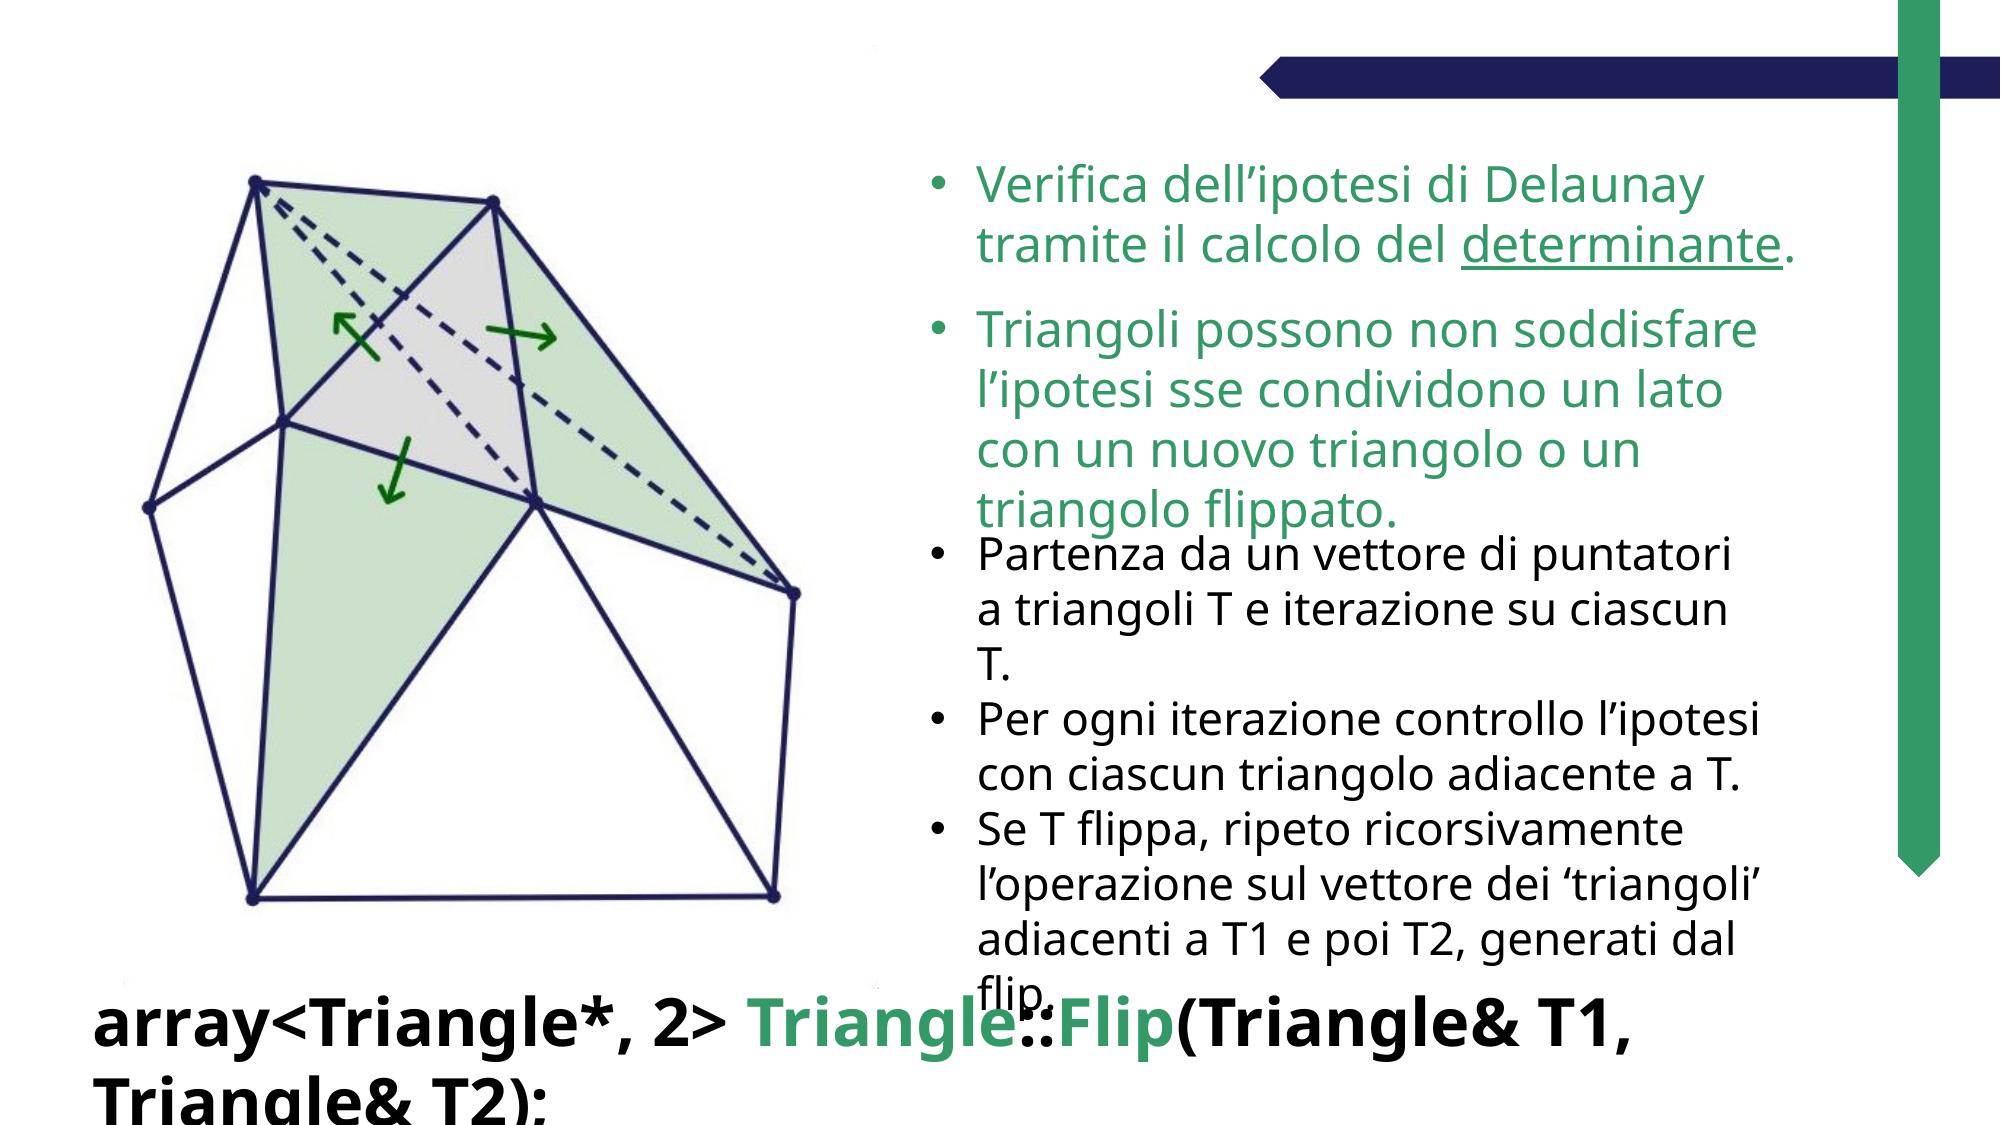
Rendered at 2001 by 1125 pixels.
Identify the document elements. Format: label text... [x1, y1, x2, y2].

text_box Partenza da un vettore di puntatori a triangoli T e iterazione su ciascun T. Per ogni iterazione controllo l’ipotesi con ciascun triangolo adiacente a T. Se T flippa, ripeto ricorsivamente l’operazione sul vettore dei ‘triangoli’ adiacenti a T1 e poi T2, generati dal flip. [915, 545, 1782, 972]
text_box array<Triangle*, 2> Triangle::Flip(Triangle& T1, Triangle& T2); [77, 972, 1967, 1125]
picture [123, 45, 879, 989]
text_box [1942, 55, 2000, 100]
text_box Verifica dell’ipotesi di Delaunay tramite il calcolo del determinante. Triangoli possono non soddisfare l’ipotesi sse condividono un lato con un nuovo triangolo o un triangolo flippato. [915, 144, 1813, 545]
text_box [1896, 0, 1942, 879]
text_box [1257, 55, 1896, 100]
